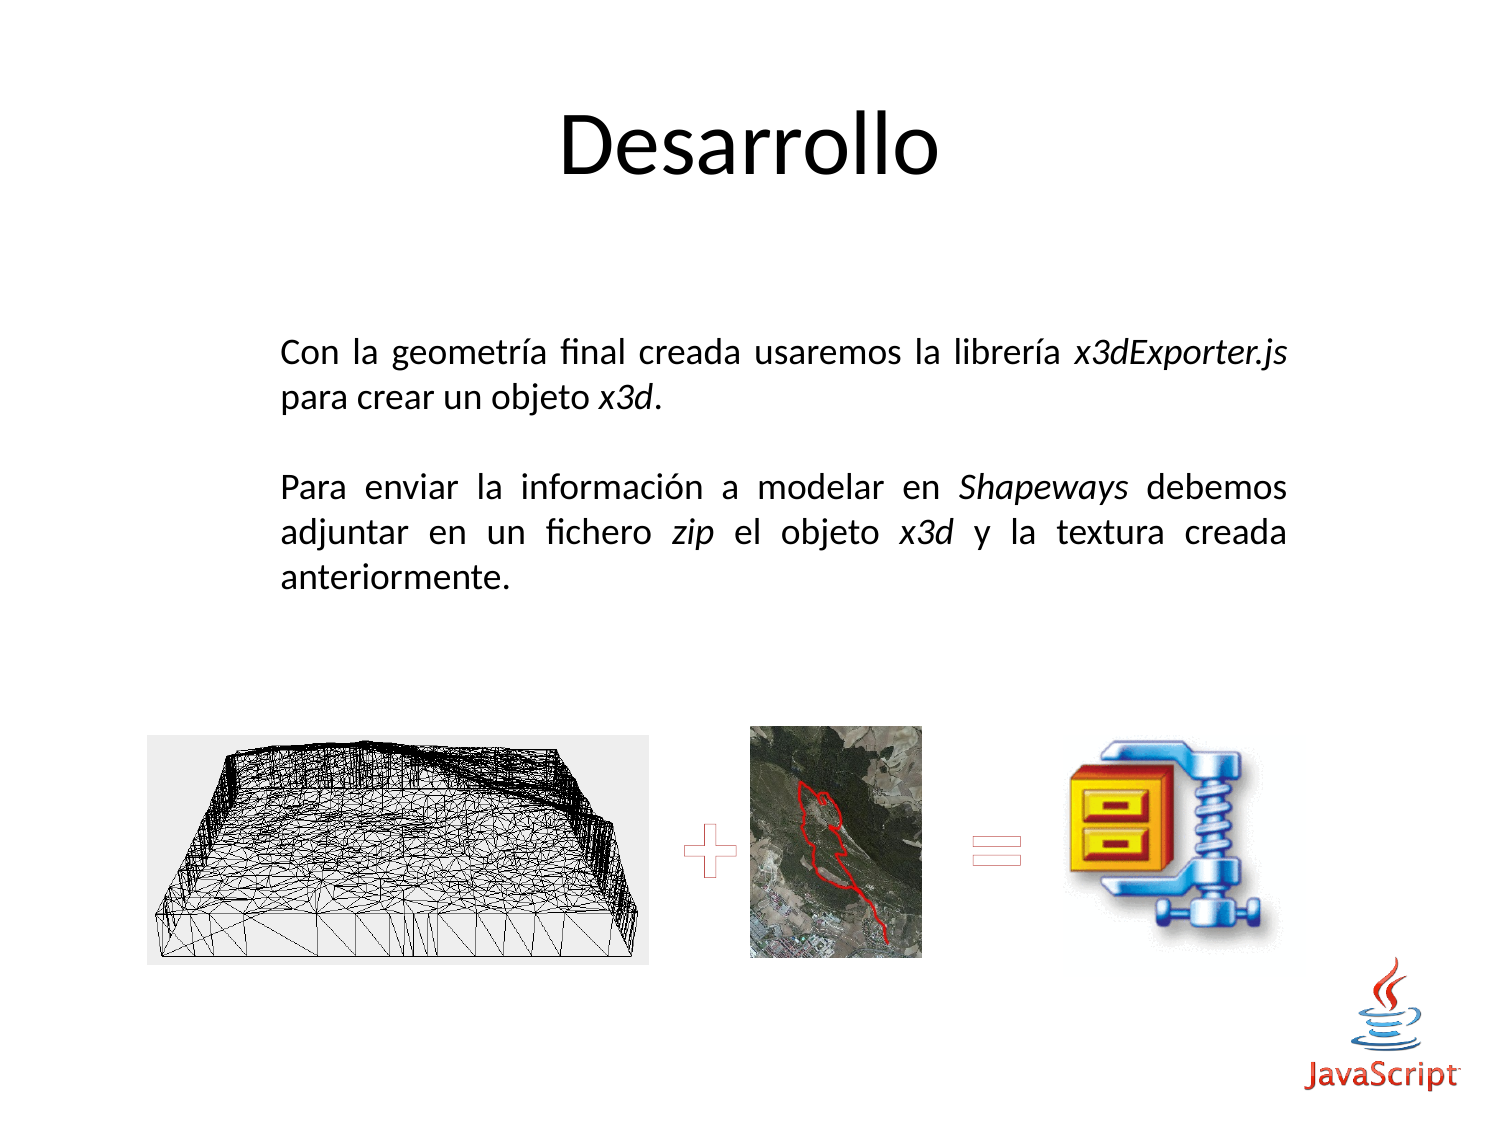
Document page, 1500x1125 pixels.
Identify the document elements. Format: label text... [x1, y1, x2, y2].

picture [749, 725, 922, 959]
text_box = [953, 766, 1010, 917]
text_box + [667, 766, 724, 917]
title Desarrollo [75, 44, 1425, 232]
picture [1063, 735, 1470, 1094]
picture [147, 735, 649, 965]
text_box Con la geometría final creada usaremos la librería x3dExporter.js para crear un objeto x3d. Para enviar la información a modelar en Shapeways debemos adjuntar en un fichero zip el objeto x3d y la textura creada anteriormente. [265, 319, 1303, 605]
